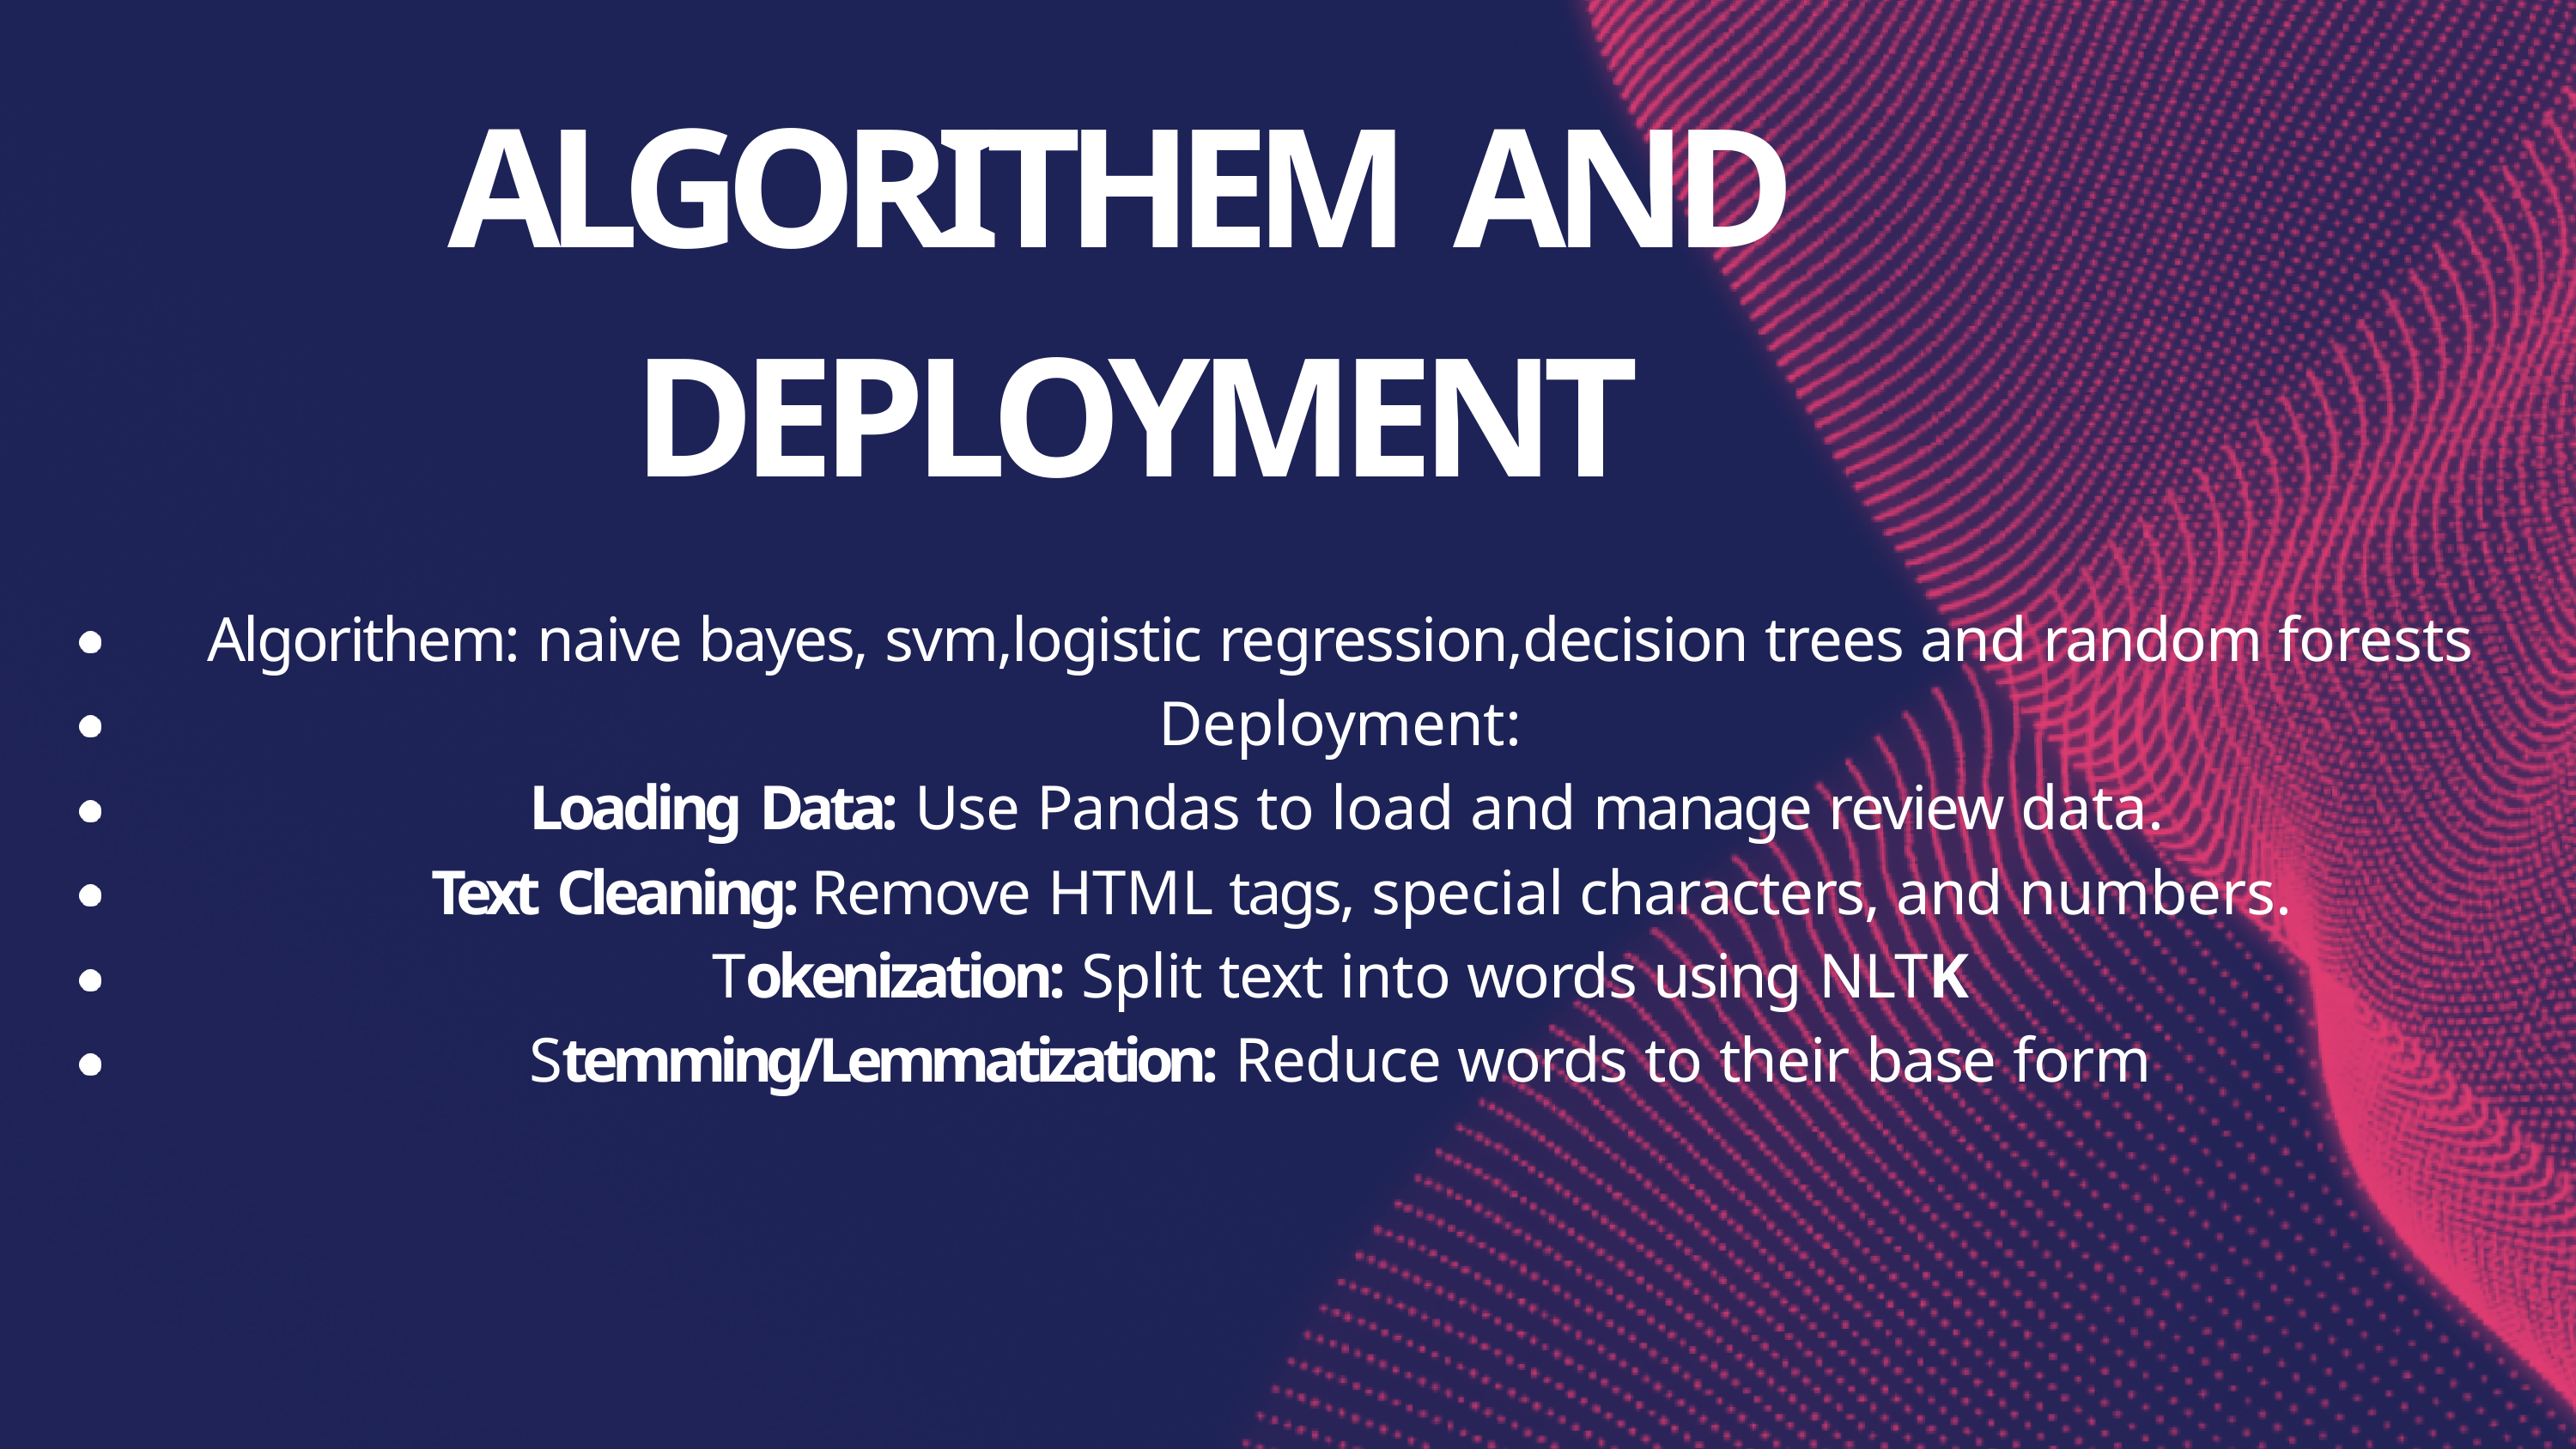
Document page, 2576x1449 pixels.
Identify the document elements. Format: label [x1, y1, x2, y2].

picture [0, 0, 2576, 1449]
text_box [78, 631, 101, 1076]
